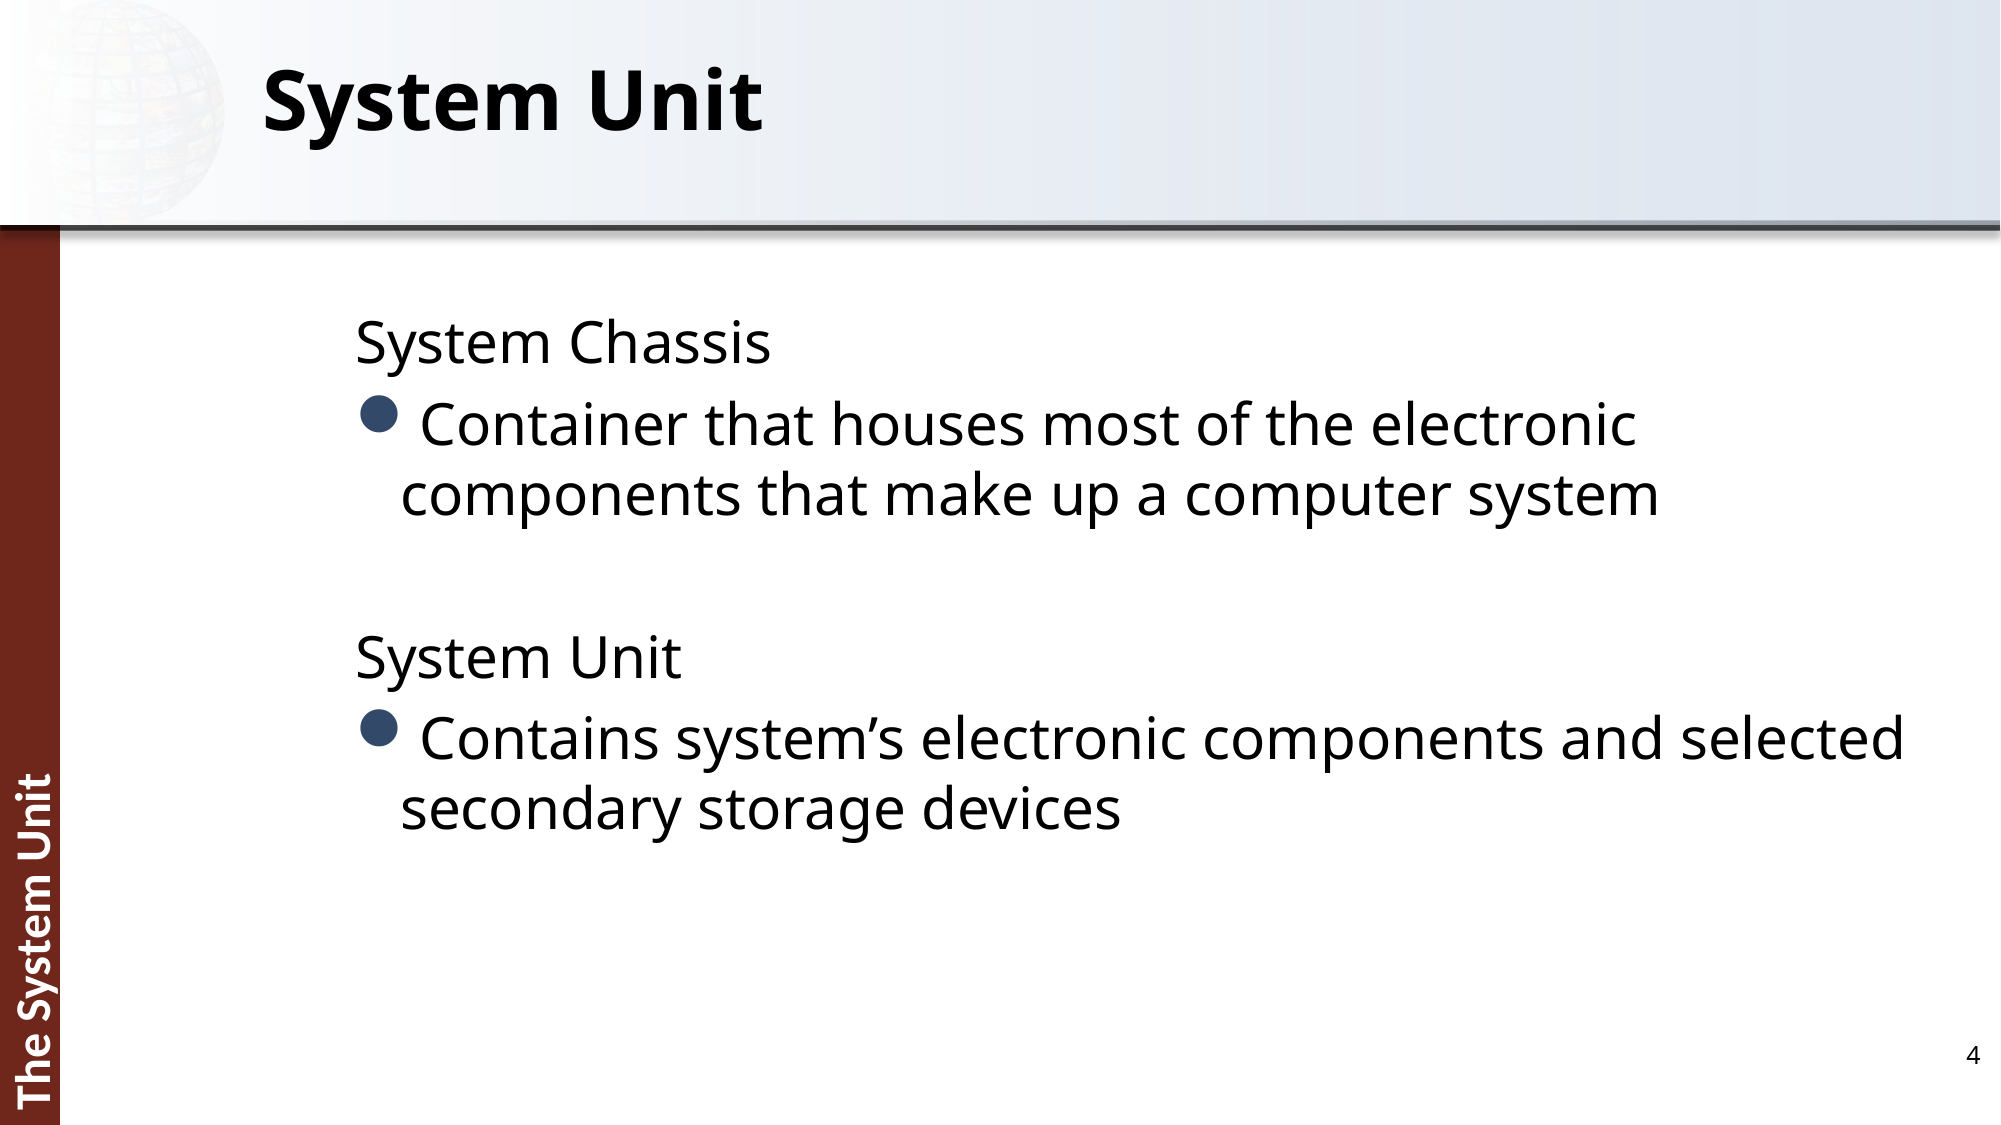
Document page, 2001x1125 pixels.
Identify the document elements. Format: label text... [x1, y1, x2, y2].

list System Chassis Container that houses most of the electronic components that make up a computer system System Unit Contains system’s electronic components and selected secondary storage devices [340, 298, 1930, 1005]
title System Unit [247, 0, 1985, 195]
slide_number 4 [1795, 1033, 1996, 1079]
